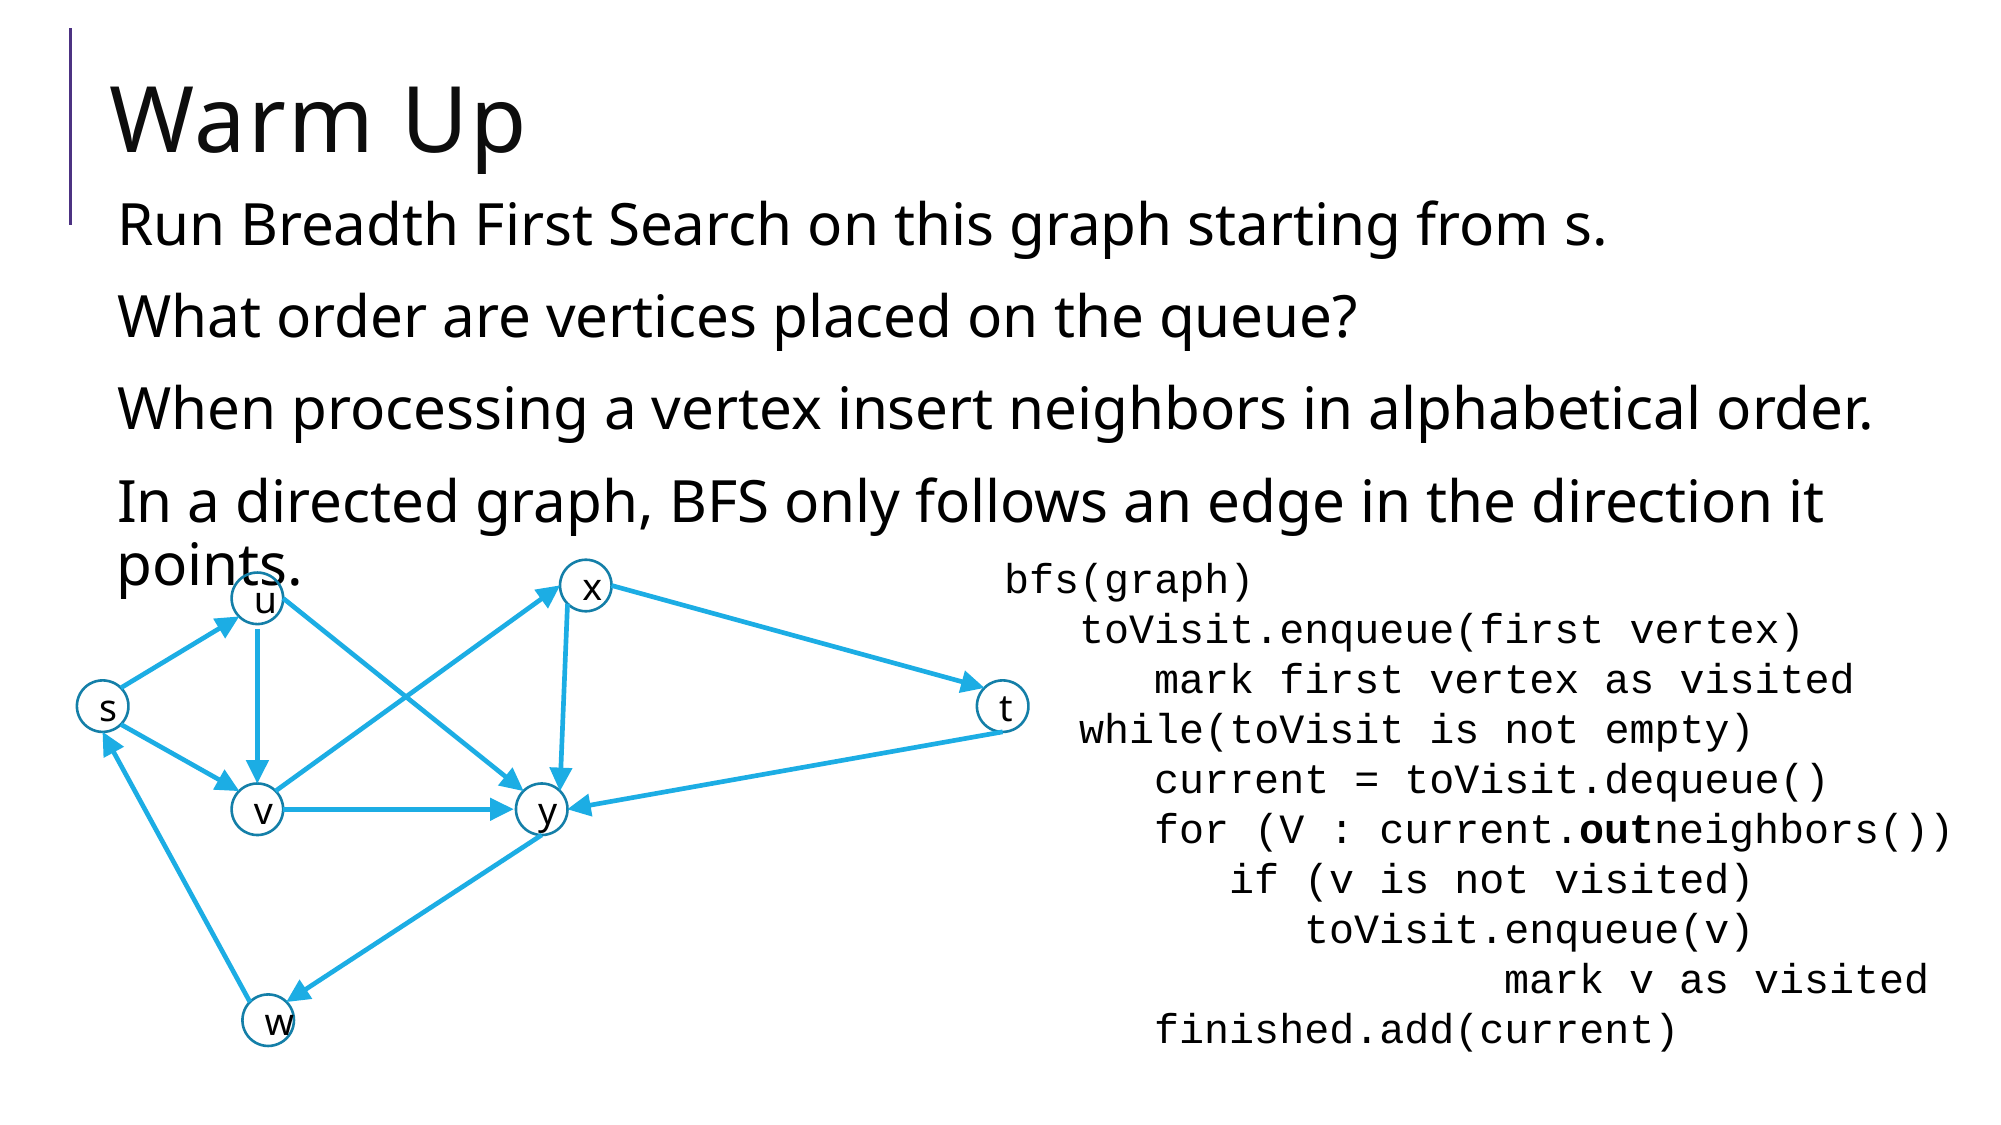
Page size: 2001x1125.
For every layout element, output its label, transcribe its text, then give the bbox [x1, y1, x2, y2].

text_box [567, 731, 1003, 810]
text_box u [230, 571, 279, 626]
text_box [559, 603, 568, 792]
text_box w [241, 993, 296, 1048]
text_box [611, 585, 985, 689]
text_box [102, 731, 251, 1003]
text_box t [975, 692, 989, 726]
text_box y [514, 800, 568, 836]
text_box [120, 616, 240, 689]
text_box s [75, 679, 130, 733]
text_box x [559, 558, 613, 613]
text_box bfs(graph) toVisit.enqueue(first vertex) mark first vertex as visited while(toVisit is not empty) current = toVisit.dequeue() for (V : current.outneighbors()) if (v is not visited) toVisit.enqueue(v) mark v as visited finished.add(current) [989, 544, 1970, 1110]
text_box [286, 834, 542, 1003]
text_box v [257, 782, 285, 837]
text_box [275, 585, 561, 792]
title Warm Up [94, 43, 1930, 188]
list Run Breadth First Search on this graph starting from s. What order are vertices placed on the queue? When processing a vertex insert neighbors in alphabetical order. In a directed graph, BFS only follows an edge in the direction it points. [94, 188, 1930, 482]
